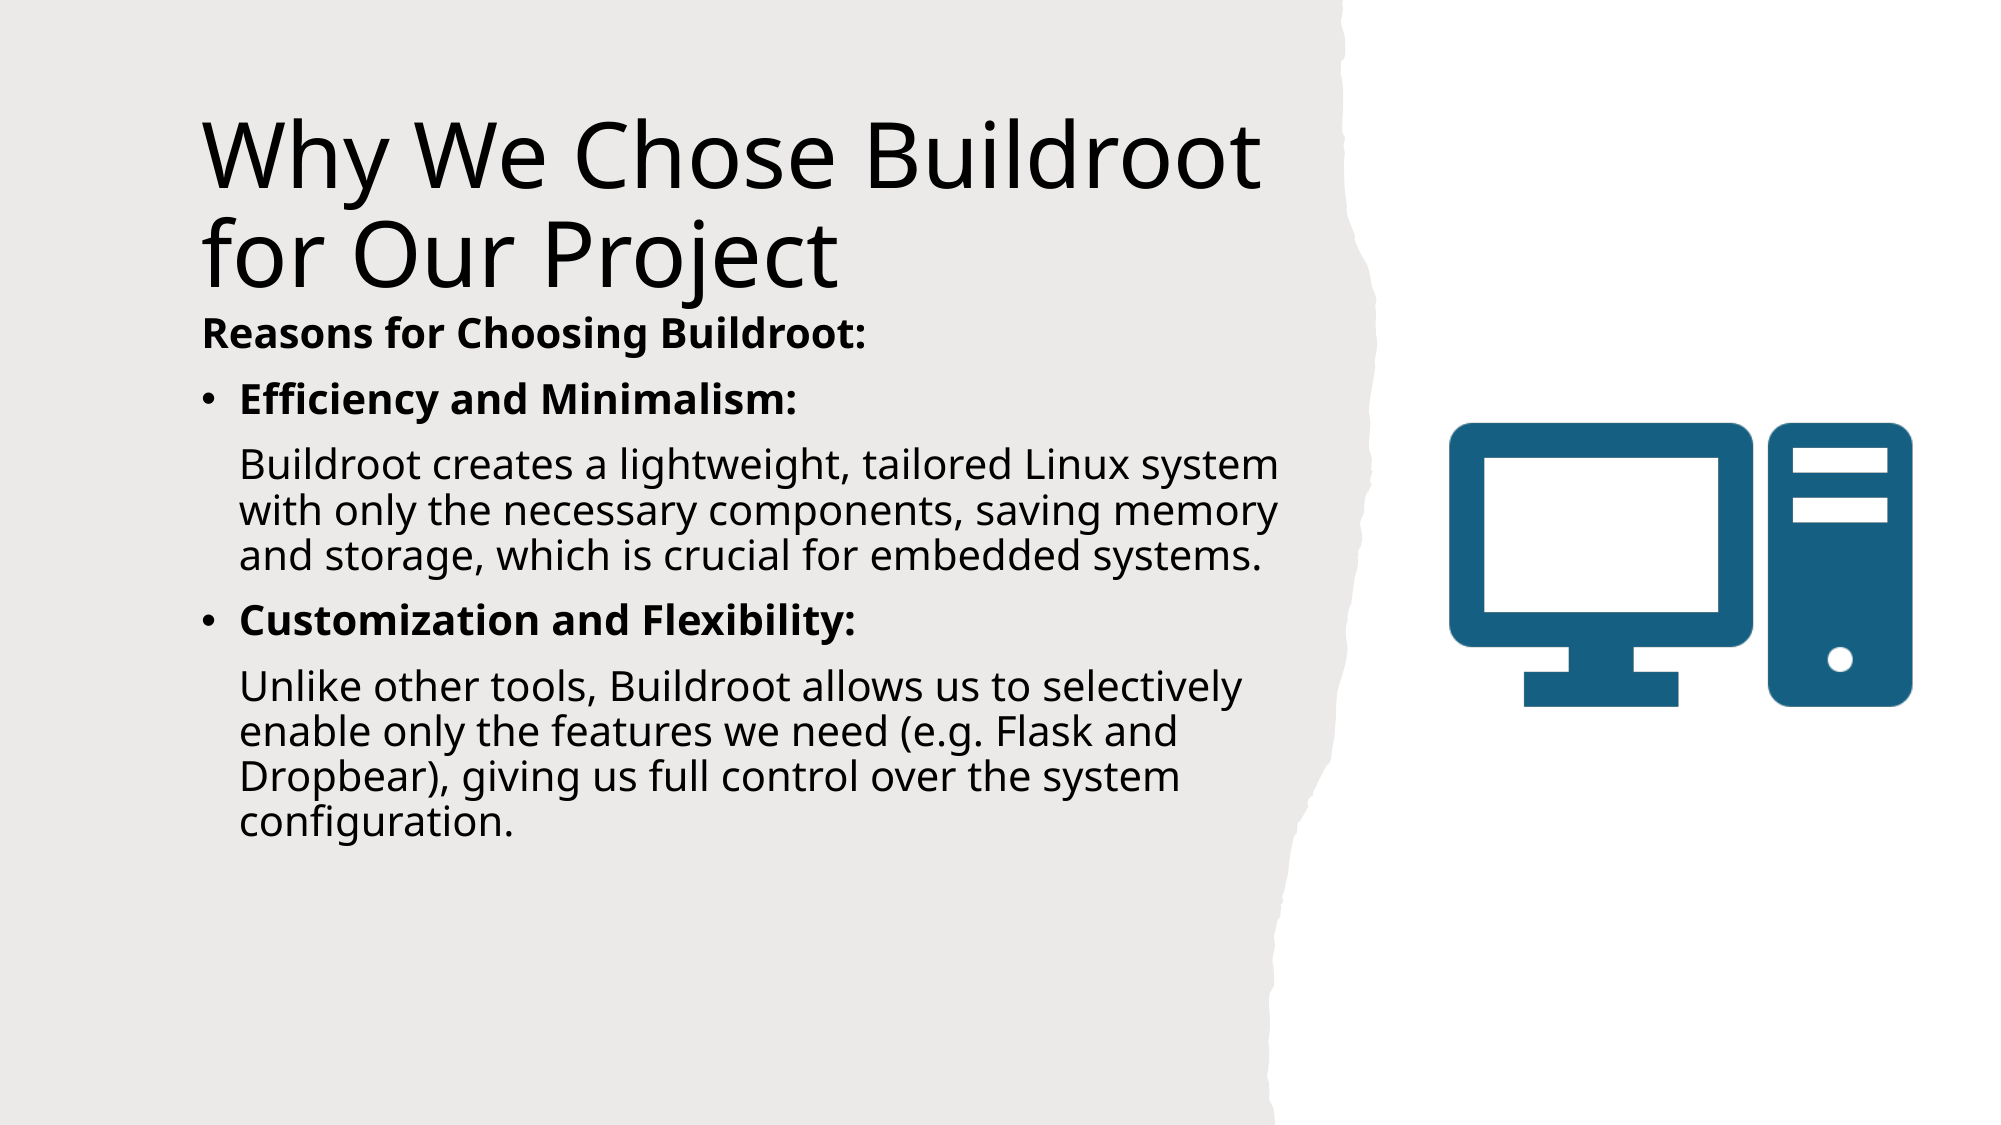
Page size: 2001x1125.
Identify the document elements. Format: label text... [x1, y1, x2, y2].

text_box [0, 0, 1436, 1125]
list Reasons for Choosing Buildroot: Efficiency and Minimalism: Buildroot creates a lightweight, tailored Linux system with only the necessary components, saving memory and storage, which is crucial for embedded systems. Customization and Flexibility: Unlike other tools, Buildroot allows us to selectively enable only the features we need (e.g. Flask and Dropbear), giving us full control over the system configuration. [186, 304, 1377, 1070]
title Why We Chose Buildroot for Our Project [186, 99, 1316, 304]
text_box [1269, 0, 2000, 1125]
picture [1442, 325, 1921, 804]
